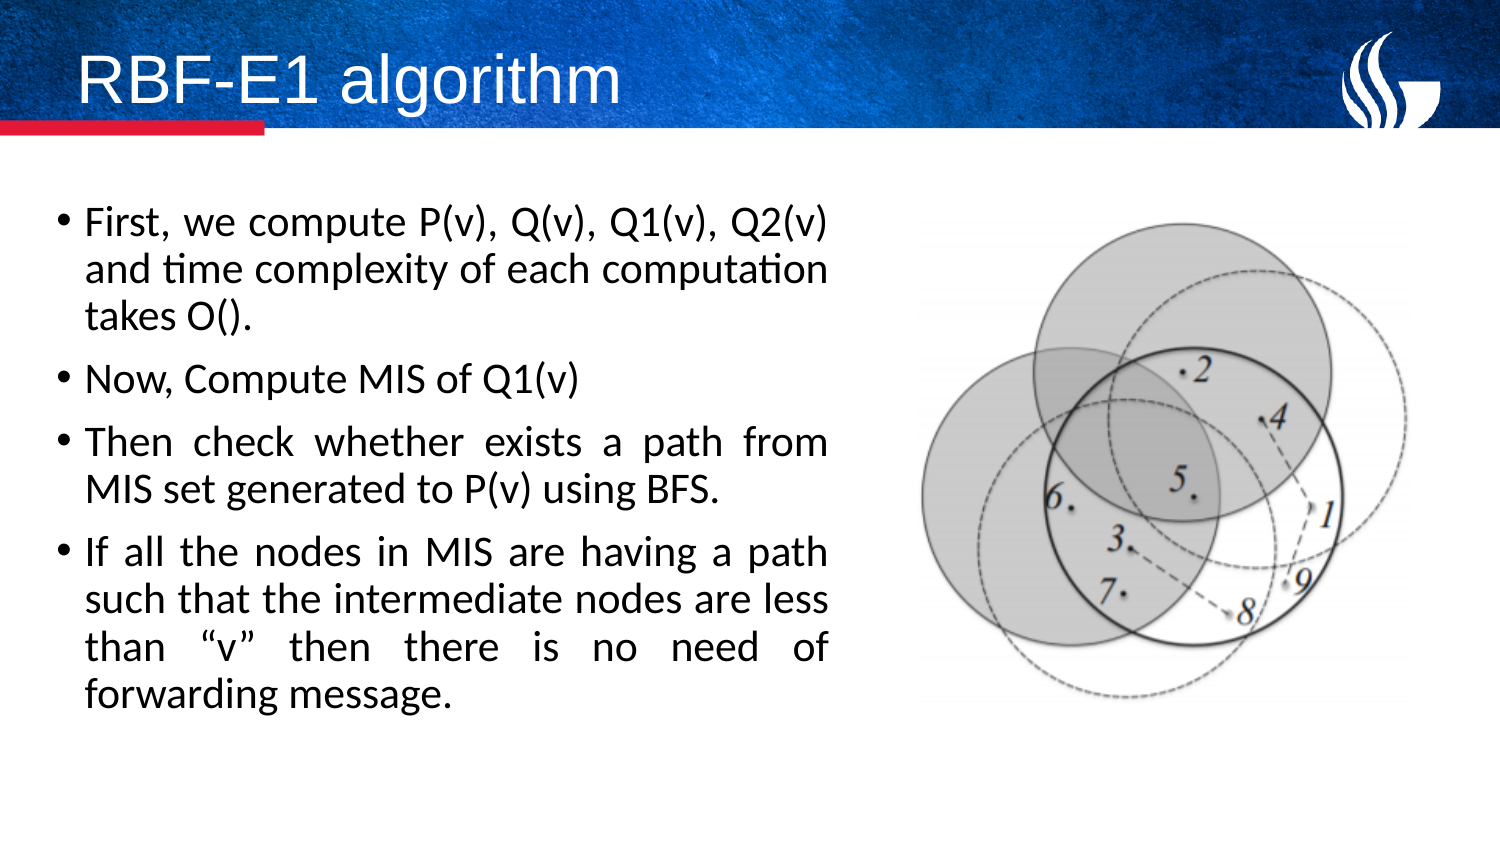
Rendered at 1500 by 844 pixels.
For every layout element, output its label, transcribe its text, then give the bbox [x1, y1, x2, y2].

picture [0, 0, 1500, 844]
title RBF-E1 algorithm [61, 0, 1356, 164]
